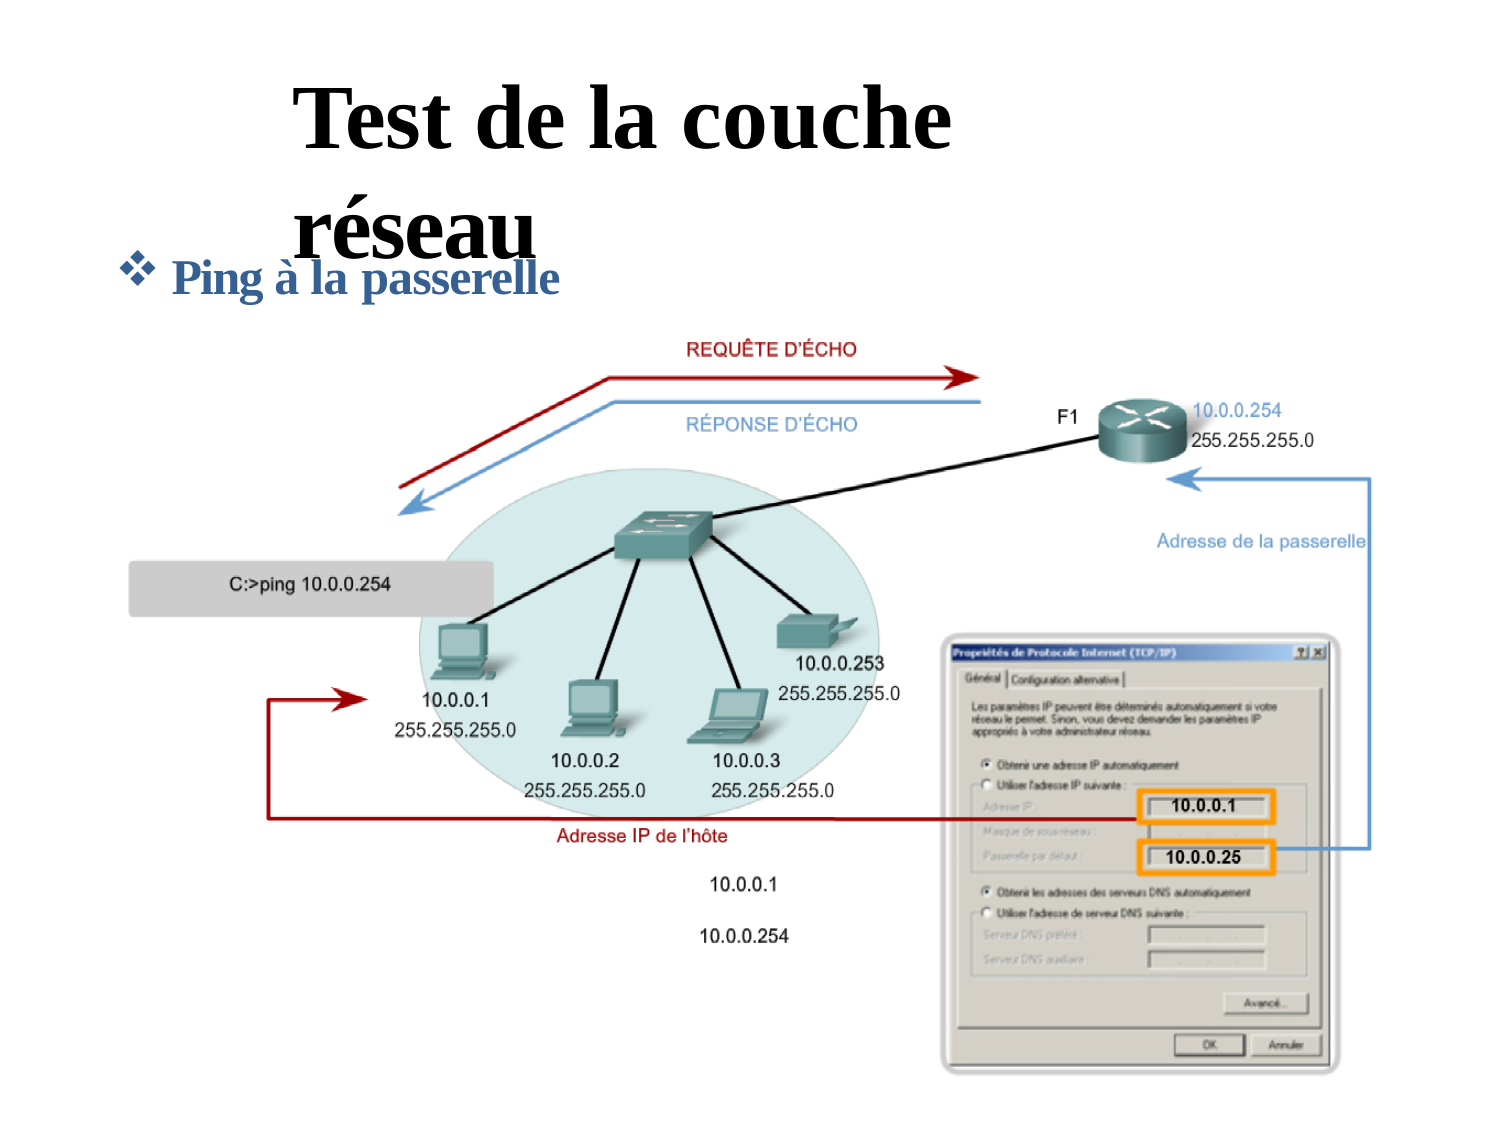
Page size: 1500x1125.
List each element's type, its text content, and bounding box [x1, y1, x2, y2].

text_box Ping à la passerelle [113, 242, 561, 305]
title Test de la couche réseau [290, 54, 1209, 277]
text_box [125, 337, 1375, 1078]
